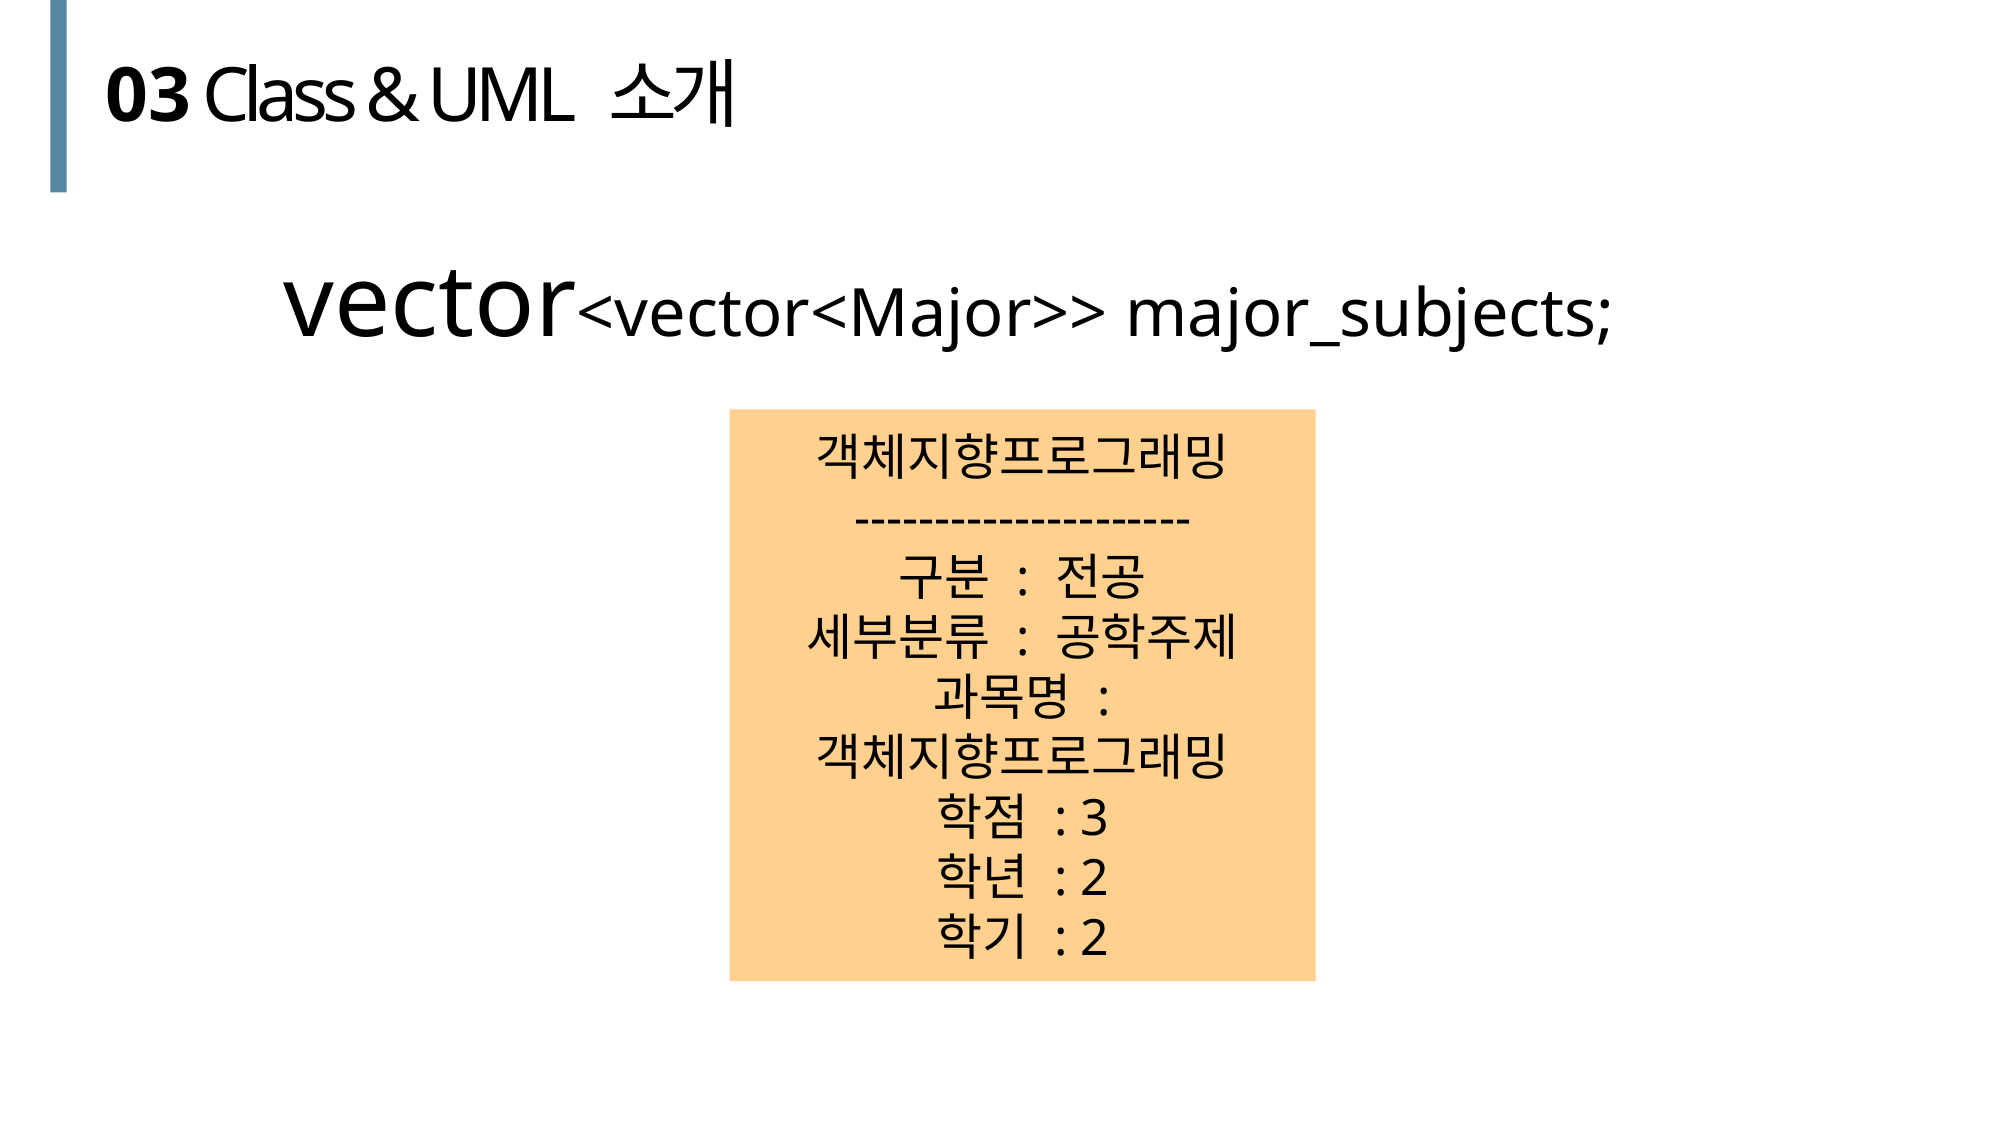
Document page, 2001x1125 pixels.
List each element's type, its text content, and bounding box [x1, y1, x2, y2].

text_box [49, 0, 68, 193]
text_box 03 [91, 39, 188, 144]
text_box vector<vector<Major>> major_subjects; [268, 229, 1631, 364]
text_box Class & UML 소개 [188, 39, 755, 144]
text_box 객체지향프로그래밍 --------------------- 구분 : 전공 세부분류 : 공학주제 과목명 : 객체지향프로그래밍 학점 : 3 학년 : 2 학기 : 2 [729, 408, 1317, 982]
